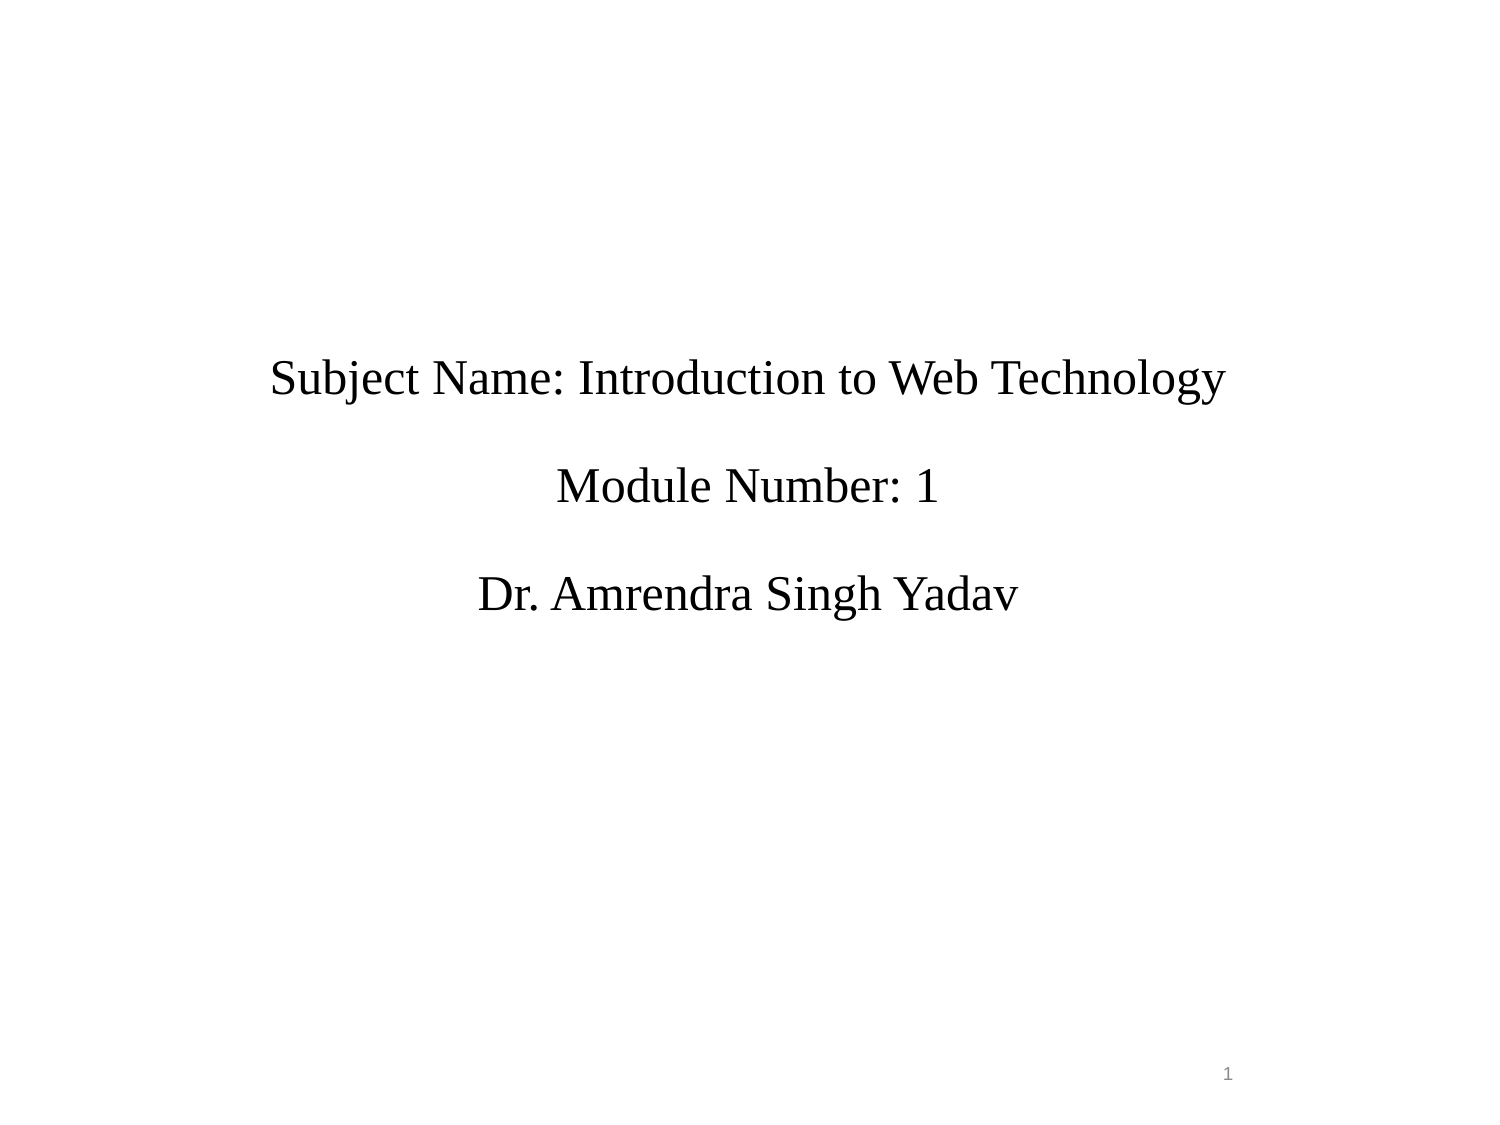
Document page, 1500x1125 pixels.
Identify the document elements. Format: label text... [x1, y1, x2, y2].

slide_number 1 [1059, 1042, 1397, 1103]
title Subject Name: Introduction to Web Technology Module Number: 1 Dr. Amrendra Singh Yadav [99, 236, 1397, 850]
